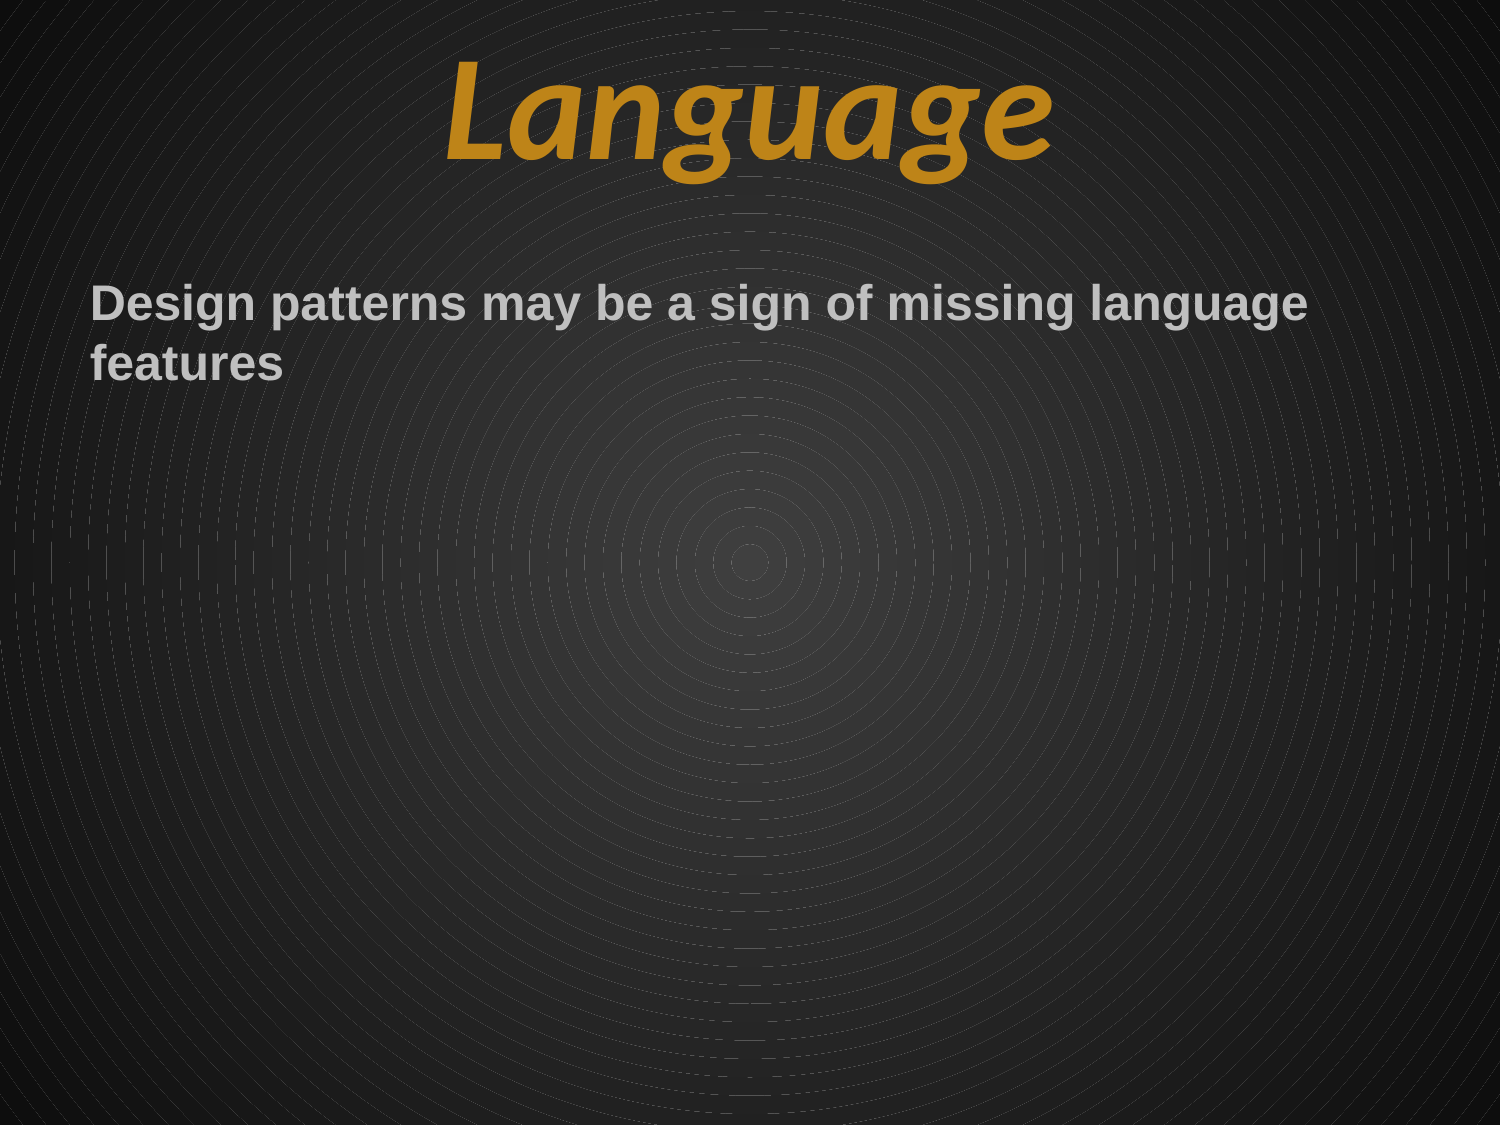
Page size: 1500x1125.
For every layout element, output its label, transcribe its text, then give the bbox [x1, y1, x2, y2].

list Design patterns may be a sign of missing language features [75, 262, 1425, 1005]
title Language [0, 37, 1500, 162]
